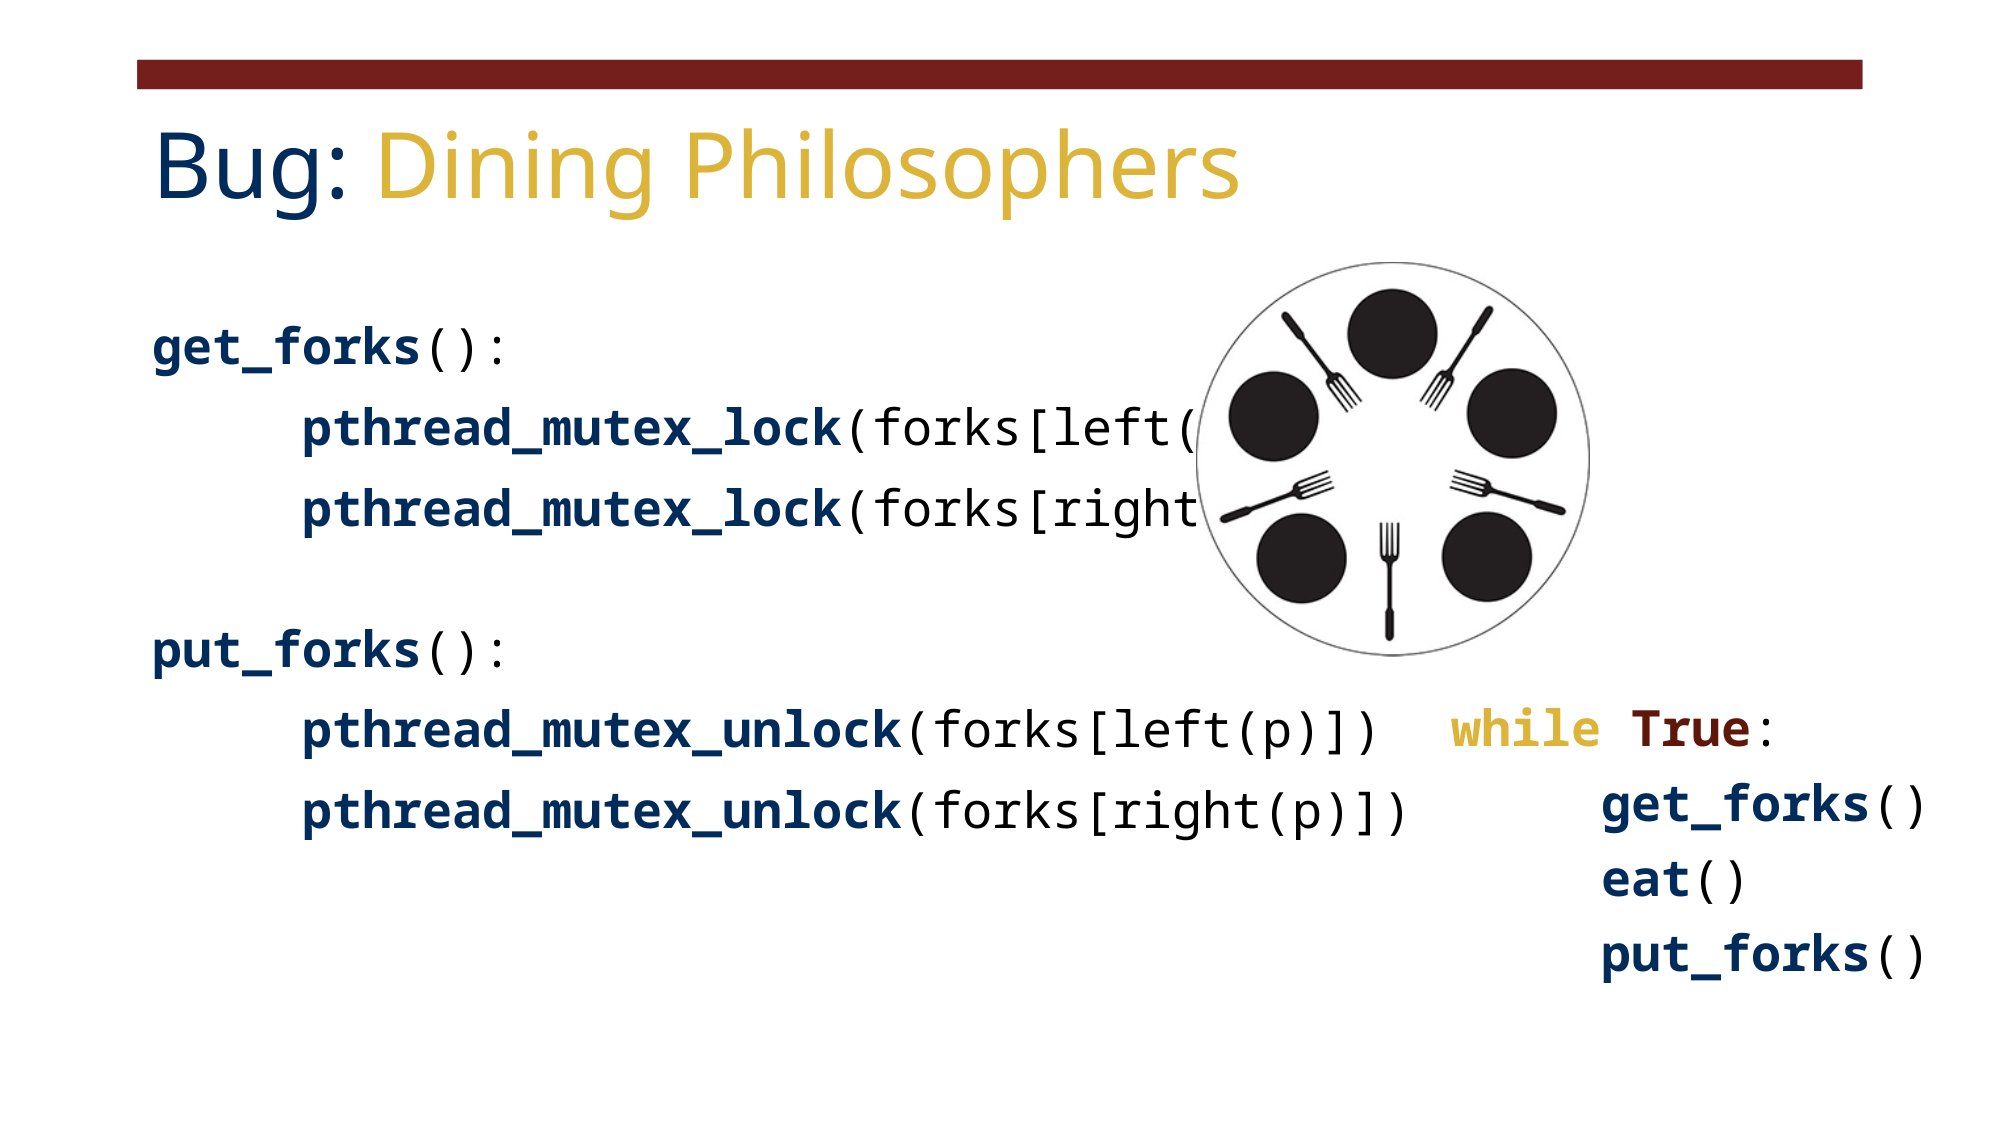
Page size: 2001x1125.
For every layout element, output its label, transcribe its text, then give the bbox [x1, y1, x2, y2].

list get_forks(): pthread_mutex_lock(forks[left(p)]) pthread_mutex_lock(forks[right(p)]) put_forks(): pthread_mutex_unlock(forks[left(p)]) pthread_mutex_unlock(forks[right(p)]) [137, 299, 1863, 1103]
title Bug: Dining Philosophers [137, 59, 1863, 278]
picture [1196, 262, 1590, 657]
list while True: get_forks() eat() put_forks() [1436, 262, 2000, 1078]
